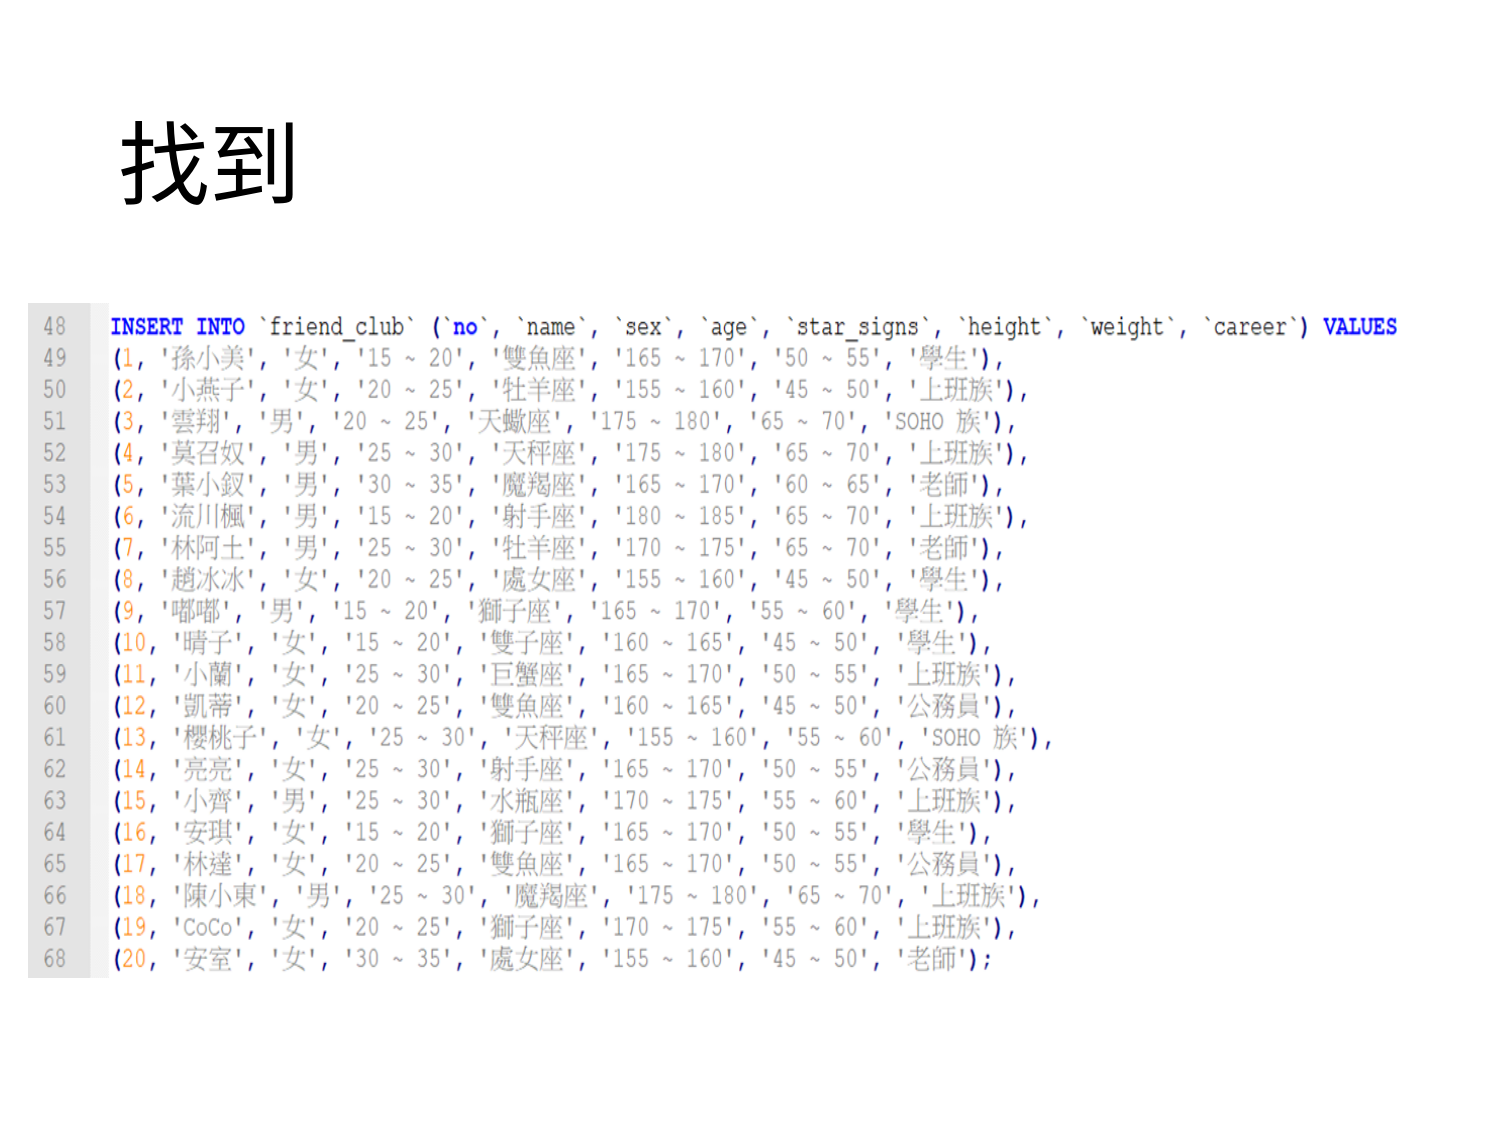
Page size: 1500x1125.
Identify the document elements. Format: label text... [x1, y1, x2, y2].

title 找到 [103, 59, 1397, 278]
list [28, 303, 1419, 978]
